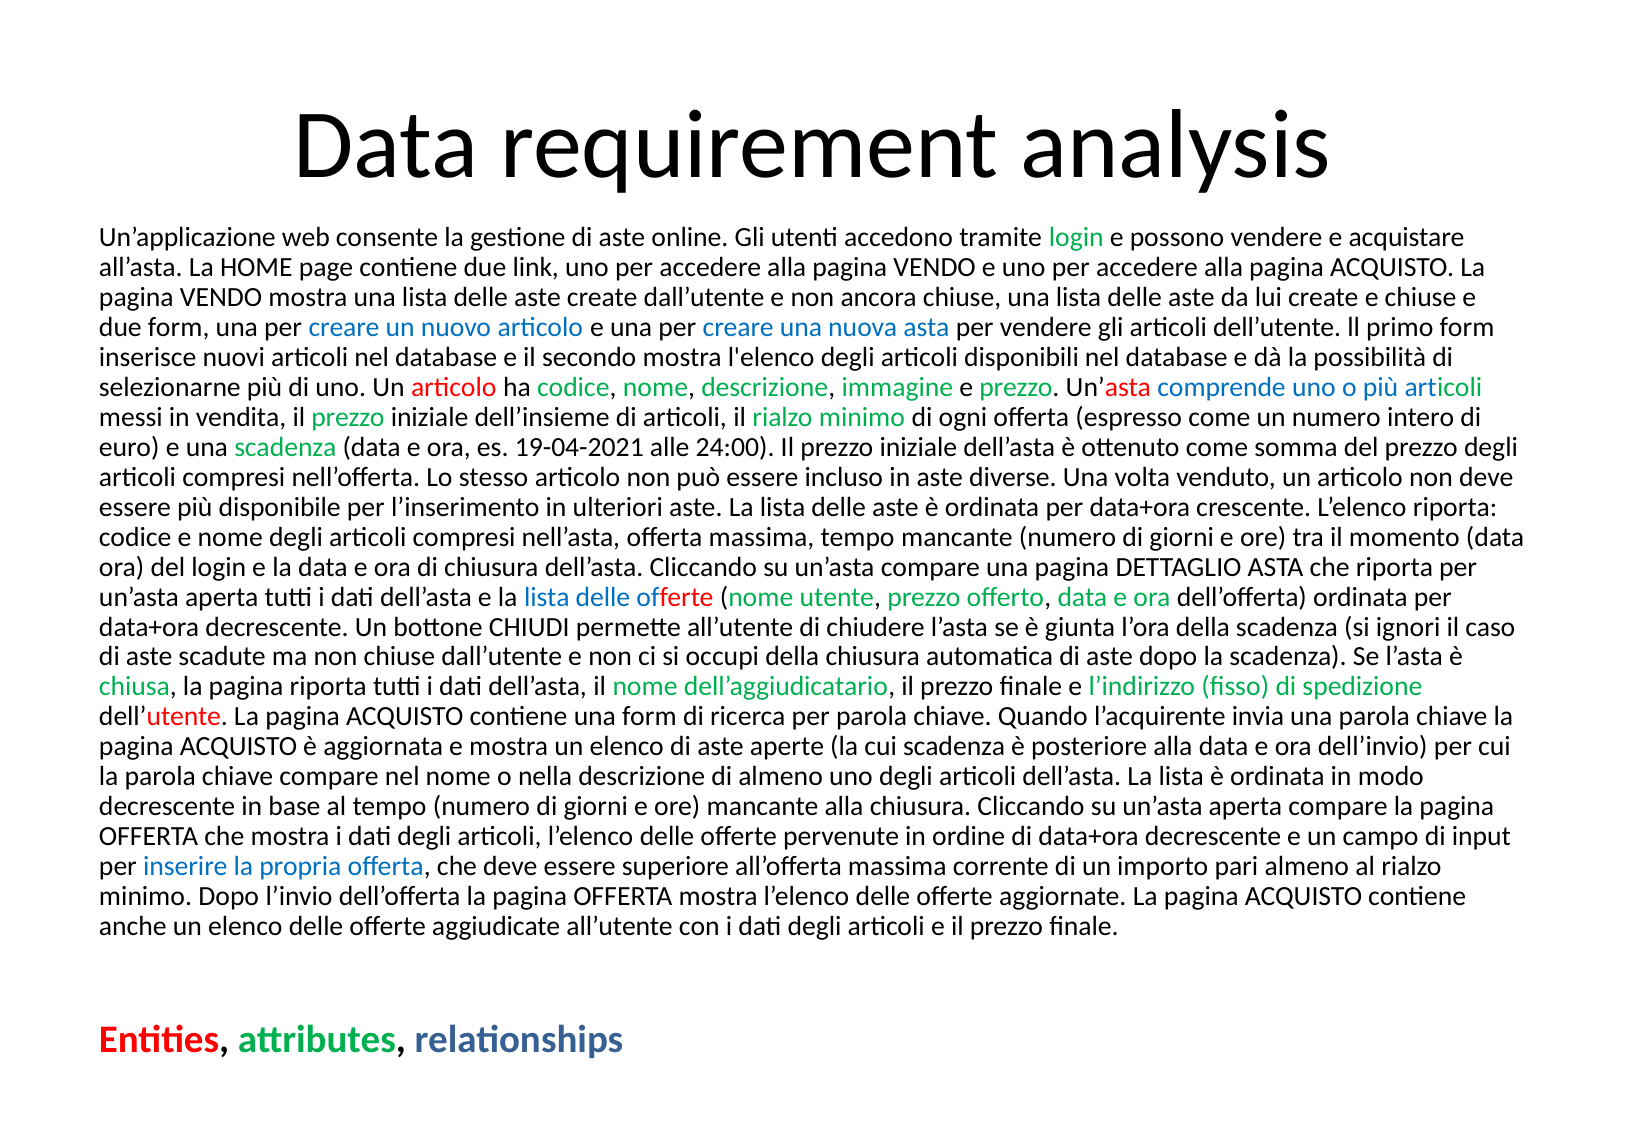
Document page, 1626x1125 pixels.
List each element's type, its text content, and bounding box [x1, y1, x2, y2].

title Data requirement analysis [81, 45, 1544, 214]
list Un’applicazione web consente la gestione di aste online. Gli utenti accedono tramite login e possono vendere e acquistare all’asta. La HOME page contiene due link, uno per accedere alla pagina VENDO e uno per accedere alla pagina ACQUISTO. La pagina VENDO mostra una lista delle aste create dall’utente e non ancora chiuse, una lista delle aste da lui create e chiuse e due form, una per creare un nuovo articolo e una per creare una nuova asta per vendere gli articoli dell’utente. ll primo form inserisce nuovi articoli nel database e il secondo mostra l'elenco degli articoli disponibili nel database e dà la possibilità di selezionarne più di uno. Un articolo ha codice, nome, descrizione, immagine e prezzo. Un’asta comprende uno o più articoli messi in vendita, il prezzo iniziale dell’insieme di articoli, il rialzo minimo di ogni offerta (espresso come un numero intero di euro) e una scadenza (data e ora, es. 19-04-2021 alle 24:00). Il prezzo iniziale dell’asta è ottenuto come somma del prezzo degli articoli compresi nell’offerta. Lo stesso articolo non può essere incluso in aste diverse. Una volta venduto, un articolo non deve essere più disponibile per l’inserimento in ulteriori aste. La lista delle aste è ordinata per data+ora crescente. L’elenco riporta: codice e nome degli articoli compresi nell’asta, offerta massima, tempo mancante (numero di giorni e ore) tra il momento (data ora) del login e la data e ora di chiusura dell’asta. Cliccando su un’asta compare una pagina DETTAGLIO ASTA che riporta per un’asta aperta tutti i dati dell’asta e la lista delle offerte (nome utente, prezzo offerto, data e ora dell’offerta) ordinata per data+ora decrescente. Un bottone CHIUDI permette all’utente di chiudere l’asta se è giunta l’ora della scadenza (si ignori il caso di aste scadute ma non chiuse dall’utente e non ci si occupi della chiusura automatica di aste dopo la scadenza). Se l’asta è chiusa, la pagina riporta tutti i dati dell’asta, il nome dell’aggiudicatario, il prezzo finale e l’indirizzo (fisso) di spedizione dell’utente. La pagina ACQUISTO contiene una form di ricerca per parola chiave. Quando l’acquirente invia una parola chiave la pagina ACQUISTO è aggiornata e mostra un elenco di aste aperte (la cui scadenza è posteriore alla data e ora dell’invio) per cui la parola chiave compare nel nome o nella descrizione di almeno uno degli articoli dell’asta. La lista è ordinata in modo decrescente in base al tempo (numero di giorni e ore) mancante alla chiusura. Cliccando su un’asta aperta compare la pagina OFFERTA che mostra i dati degli articoli, l’elenco delle offerte pervenute in ordine di data+ora decrescente e un campo di input per inserire la propria offerta, che deve essere superiore all’offerta massima corrente di un importo pari almeno al rialzo minimo. Dopo l’invio dell’offerta la pagina OFFERTA mostra l’elenco delle offerte aggiornate. La pagina ACQUISTO contiene anche un elenco delle offerte aggiudicate all’utente con i dati degli articoli e il prezzo finale. Entities, attributes, relationships [81, 214, 1544, 1081]
